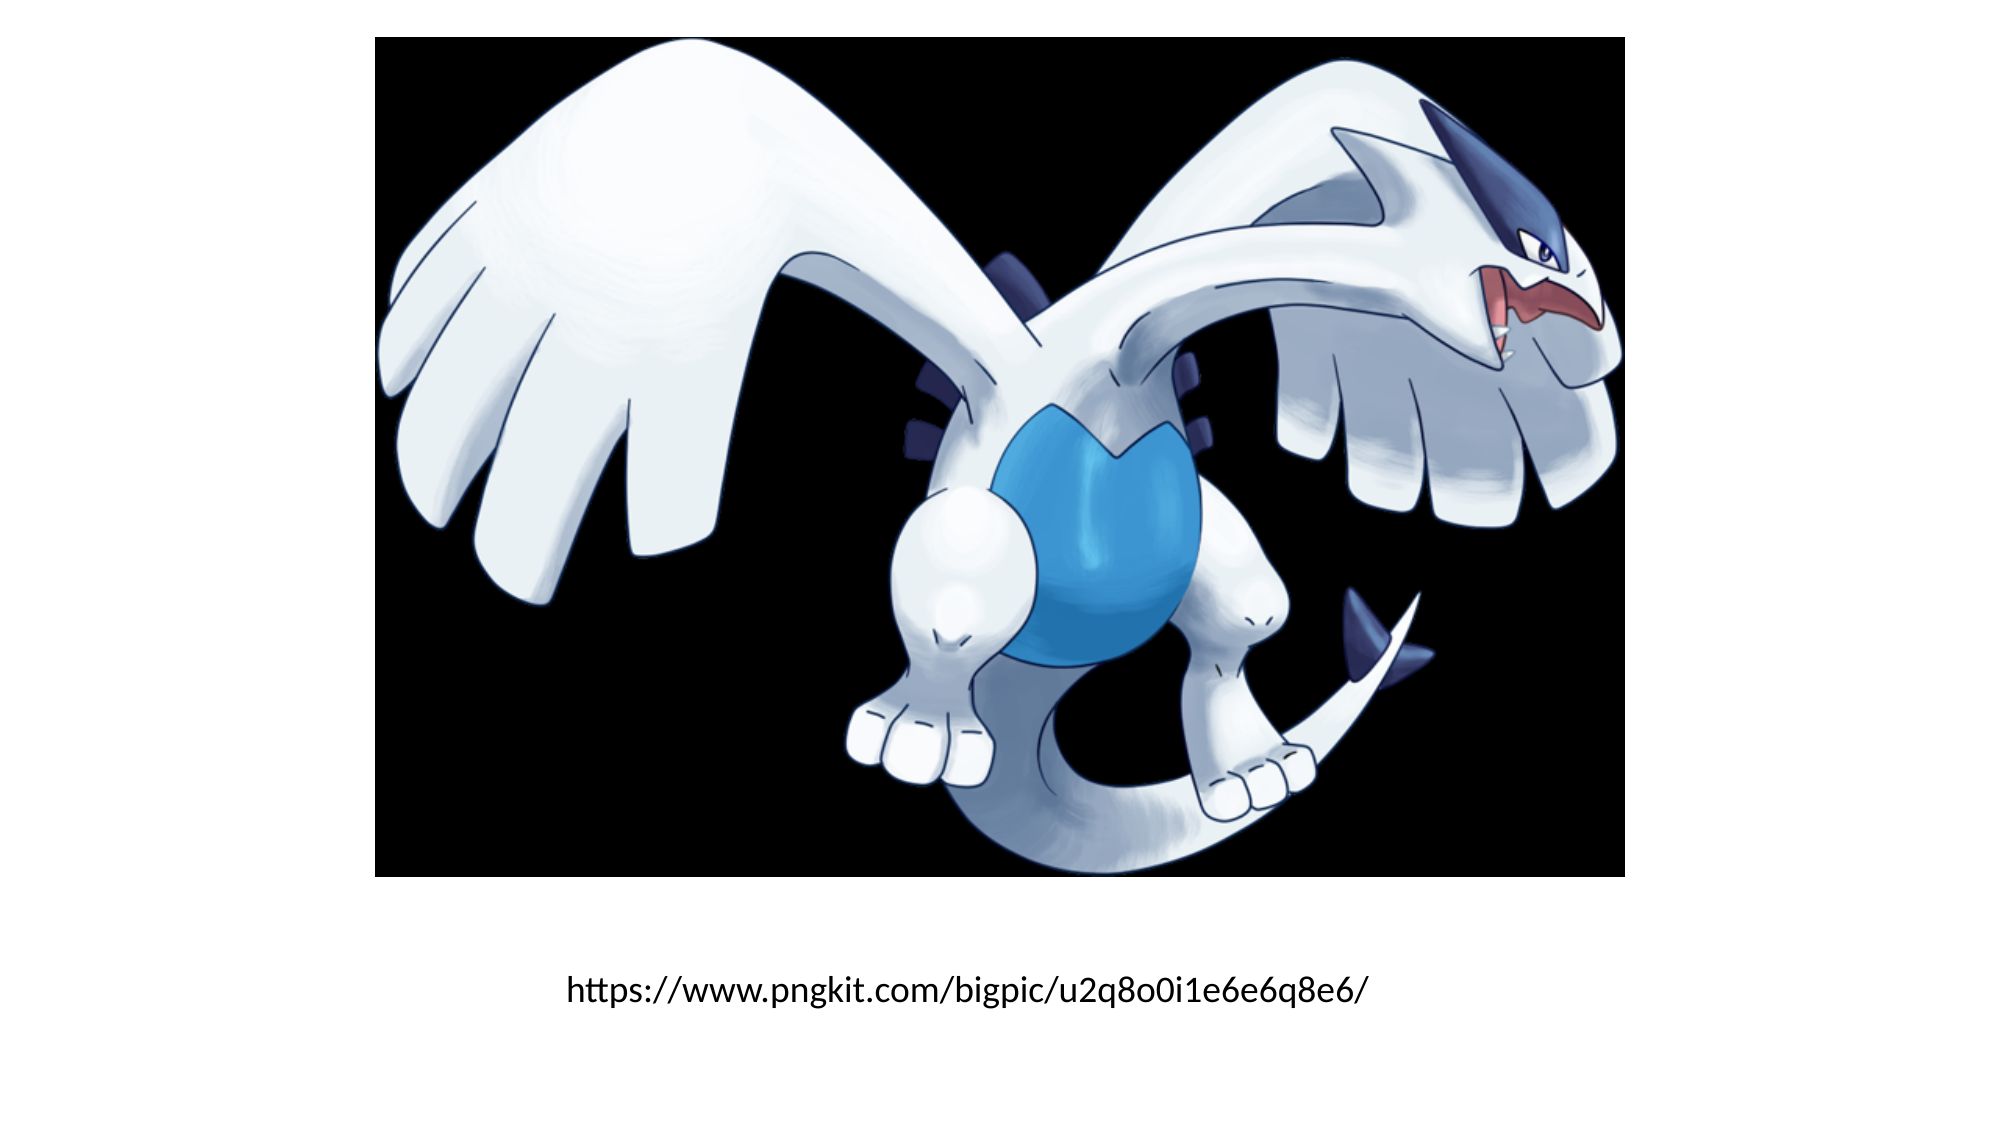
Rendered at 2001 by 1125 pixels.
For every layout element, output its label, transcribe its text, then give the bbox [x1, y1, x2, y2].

text_box https://www.pngkit.com/bigpic/u2q8o0i1e6e6q8e6/ [551, 957, 1385, 1018]
picture [374, 37, 1625, 877]
